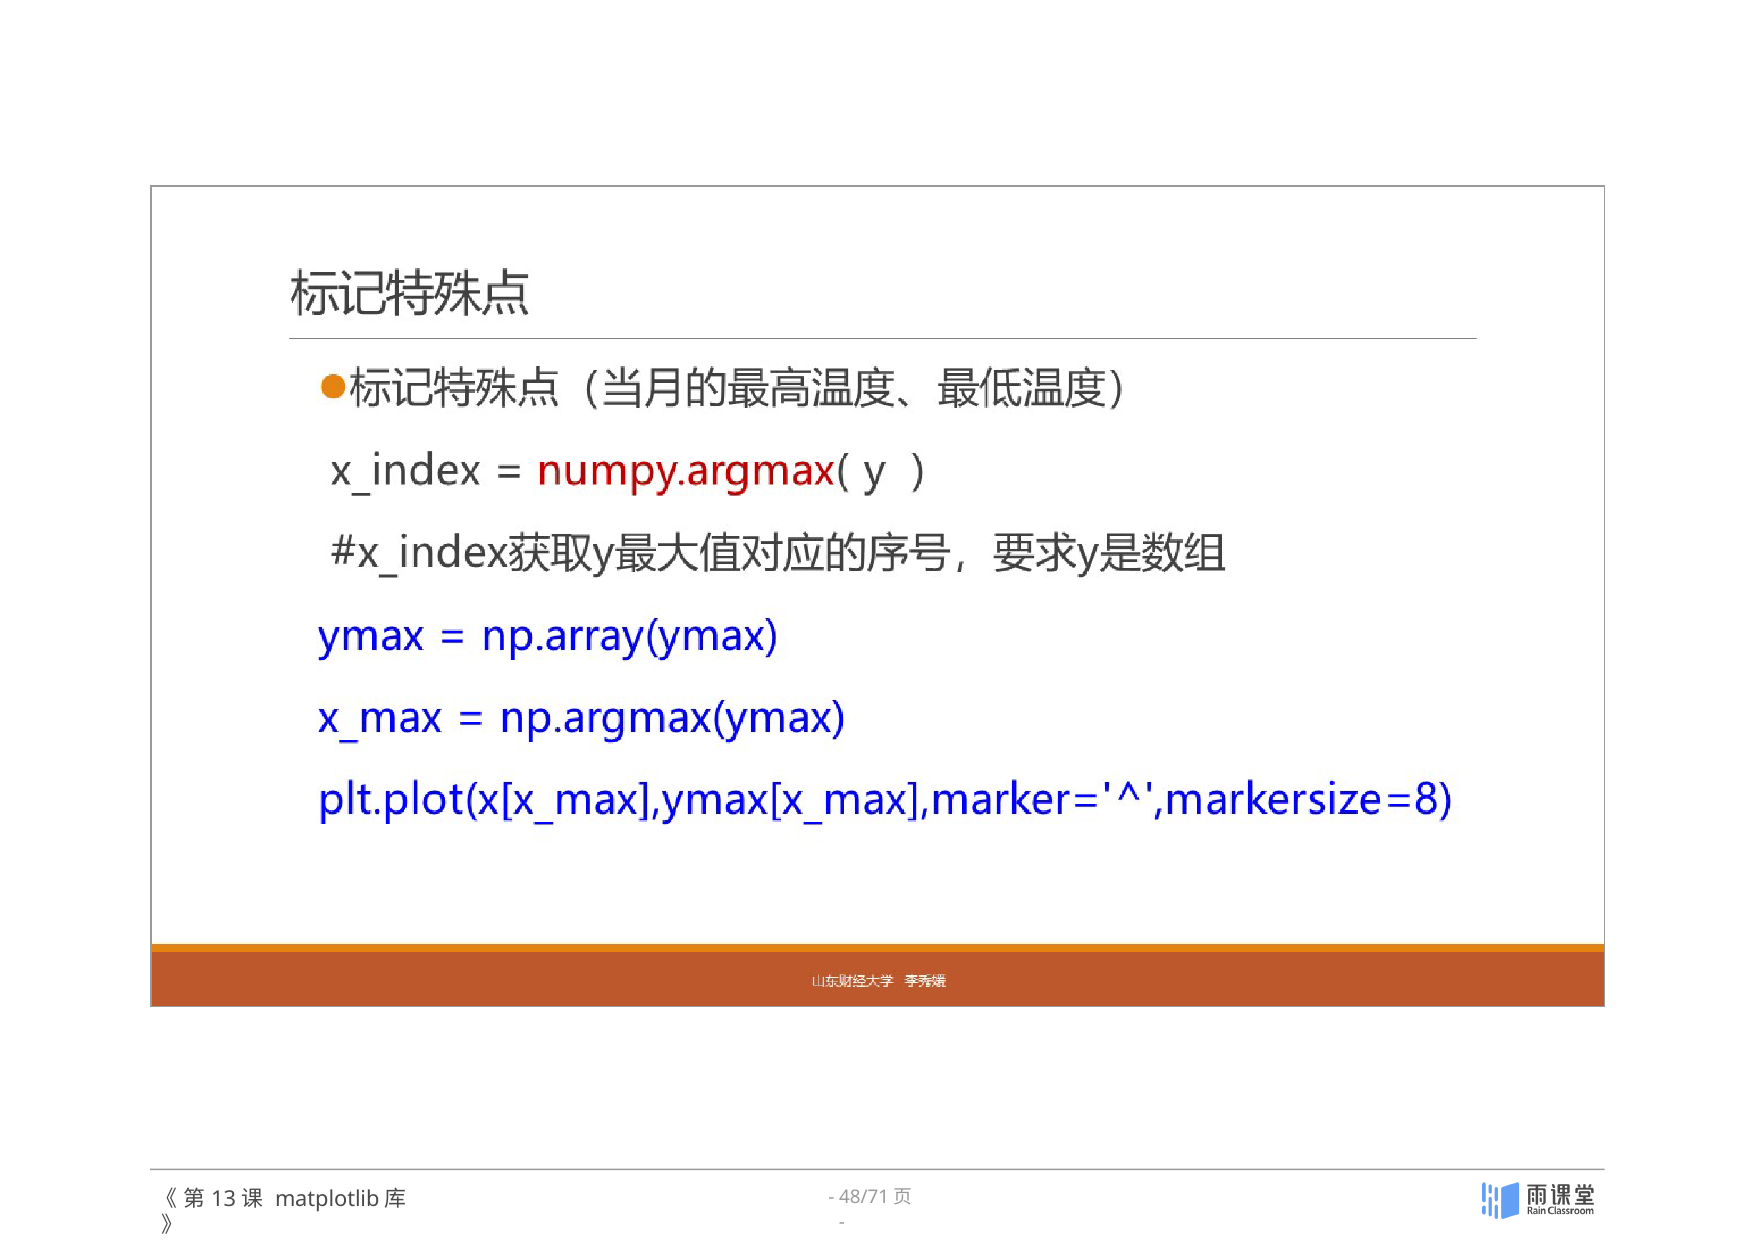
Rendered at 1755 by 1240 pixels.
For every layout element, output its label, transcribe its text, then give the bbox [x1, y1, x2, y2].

picture [149, 185, 1605, 1007]
slide_number - 10/71页 - [826, 1181, 929, 1240]
picture [1482, 1182, 1594, 1219]
footer 《 第13课 matplotlib库 》 [153, 1181, 421, 1240]
